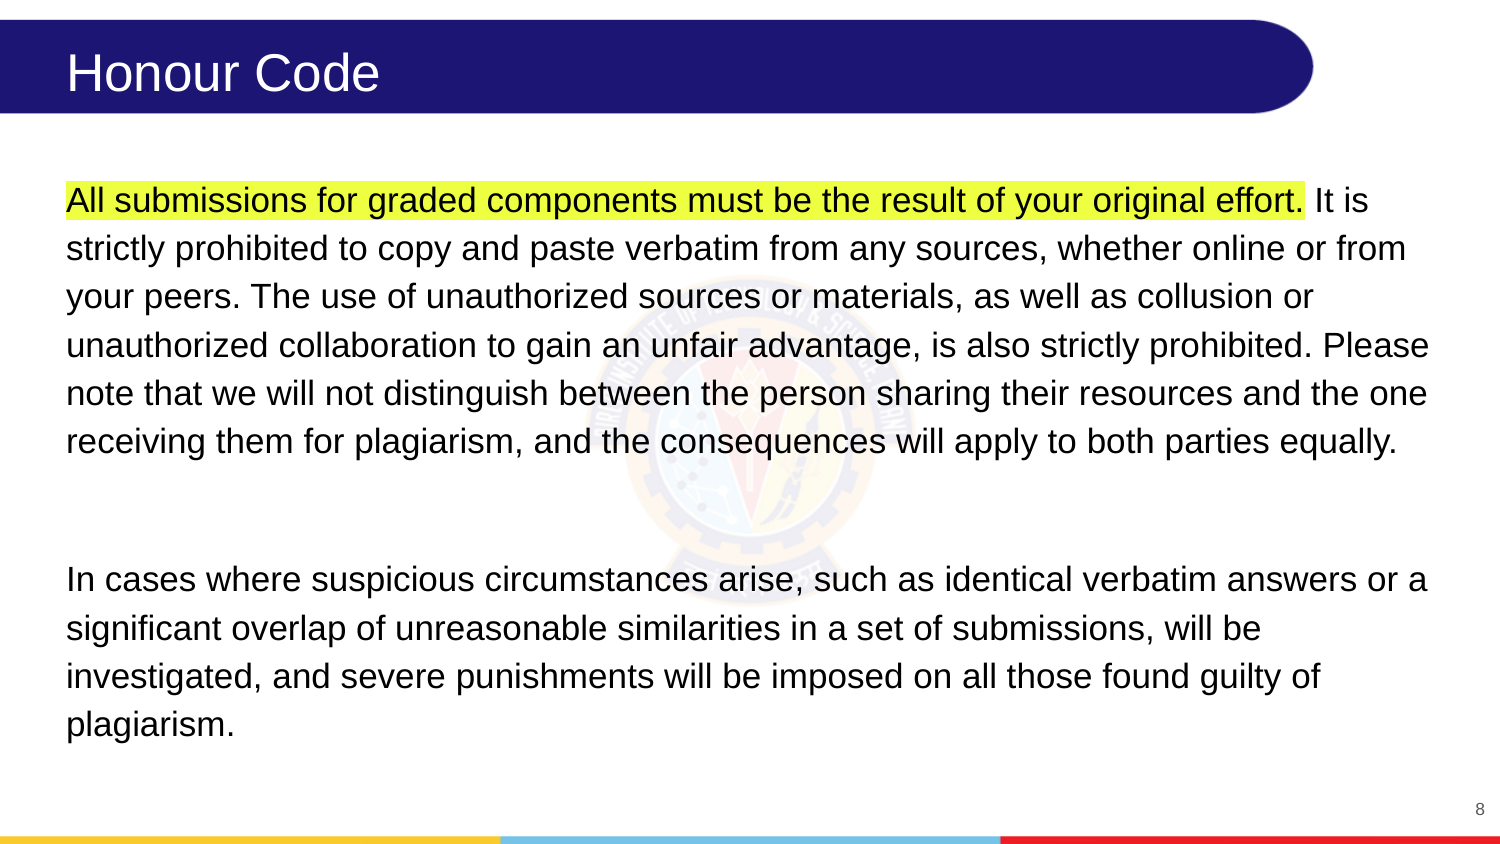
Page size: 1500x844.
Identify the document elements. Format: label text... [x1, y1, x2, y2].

picture [0, 0, 1500, 844]
slide_number 8 [1410, 782, 1500, 834]
list All submissions for graded components must be the result of your original effort. It is strictly prohibited to copy and paste verbatim from any sources, whether online or from your peers. The use of unauthorized sources or materials, as well as collusion or unauthorized collaboration to gain an unfair advantage, is also strictly prohibited. Please note that we will not distinguish between the person sharing their resources and the one receiving them for plagiarism, and the consequences will apply to both parties equally. In cases where suspicious circumstances arise, such as identical verbatim answers or a significant overlap of unreasonable similarities in a set of submissions, will be investigated, and severe punishments will be imposed on all those found guilty of plagiarism. [51, 155, 1449, 807]
title Honour Code [51, 23, 1449, 118]
